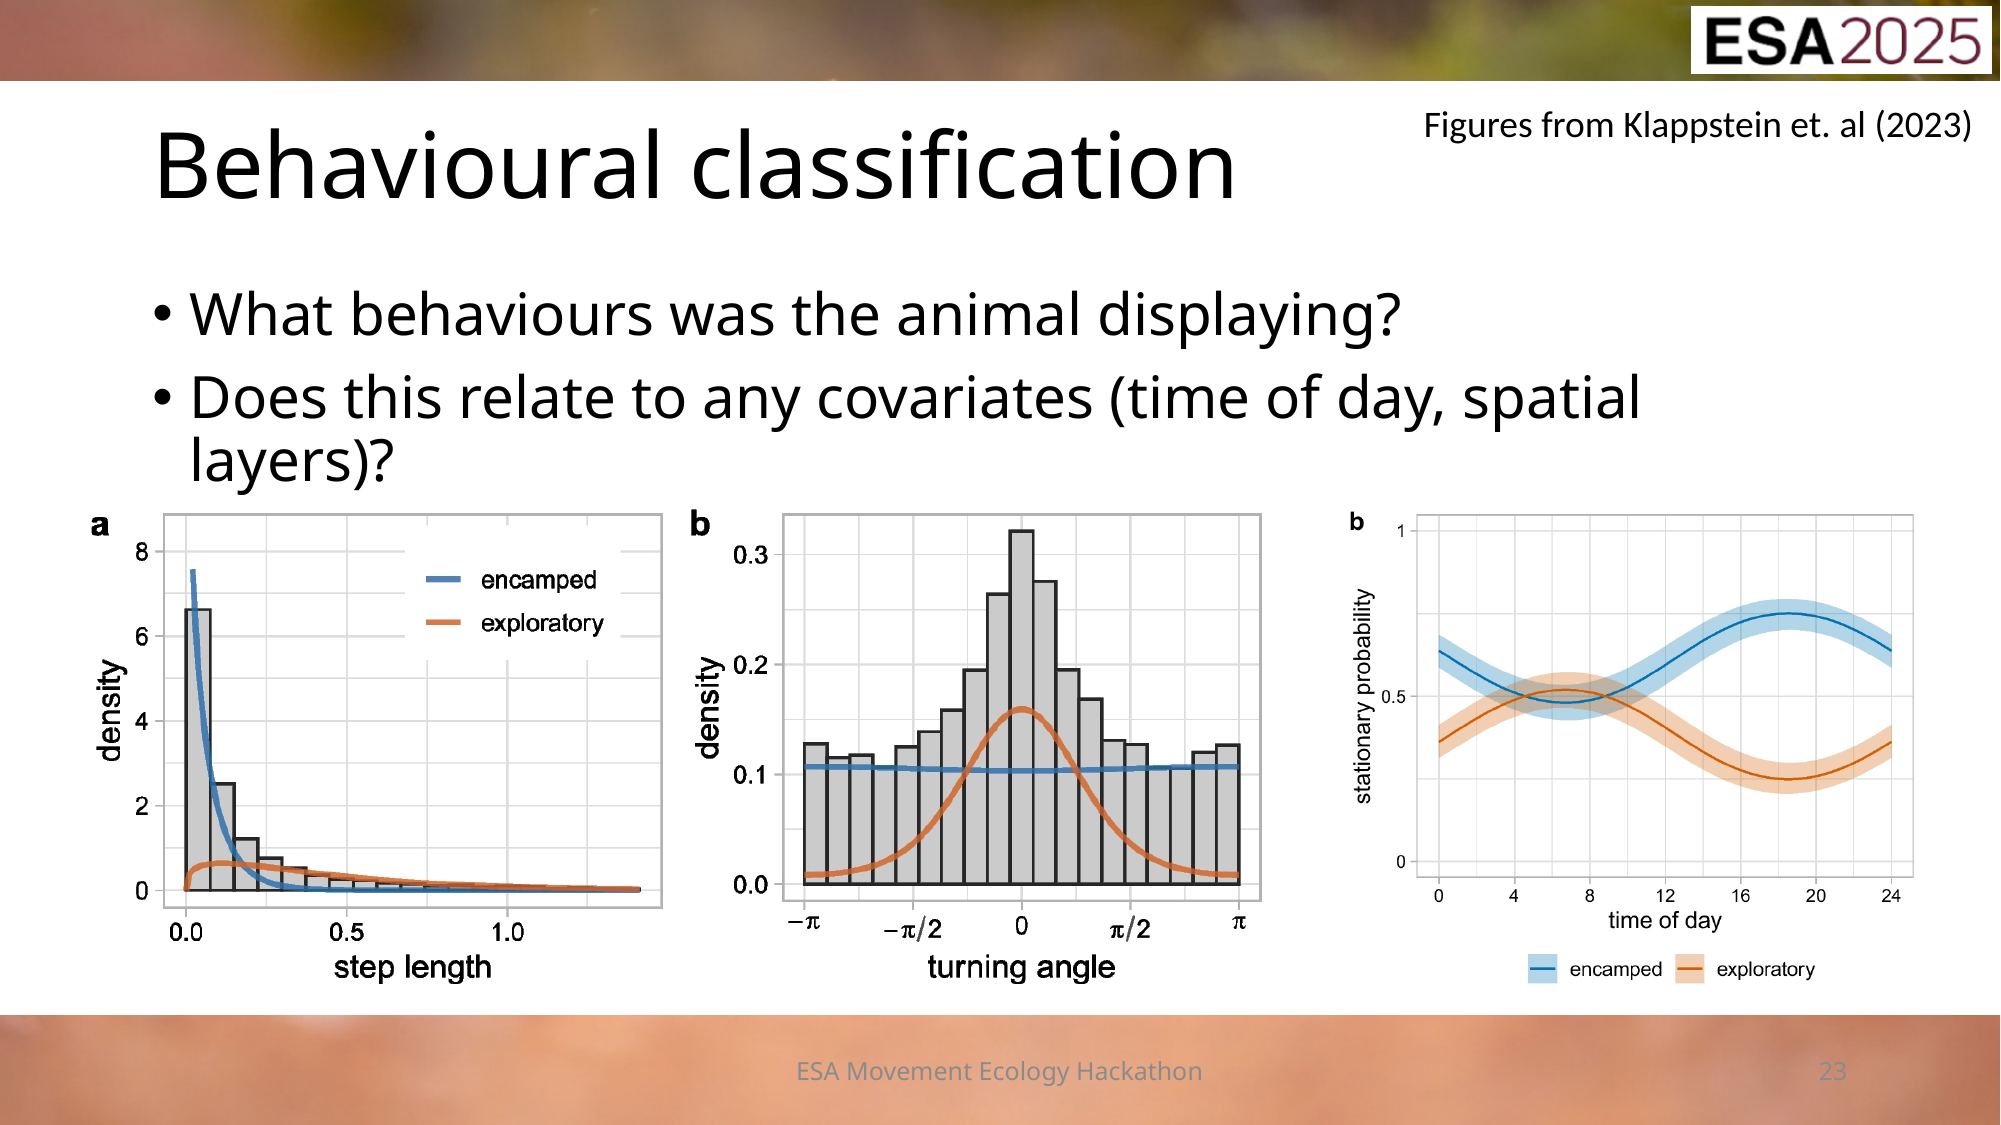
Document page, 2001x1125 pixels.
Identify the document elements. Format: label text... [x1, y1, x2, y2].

title Behavioural classification [137, 59, 1863, 277]
footer ESA Movement Ecology Hackathon [662, 1042, 1338, 1103]
picture [0, 1015, 2001, 1125]
text_box Figures from Klappstein et. al (2023) [1373, 93, 1989, 153]
picture [0, 0, 2000, 81]
list What behaviours was the animal displaying? Does this relate to any covariates (time of day, spatial layers)? [137, 277, 1863, 1014]
picture [91, 508, 1275, 984]
slide_number 23 [1412, 1042, 1863, 1103]
picture [1337, 508, 1914, 984]
